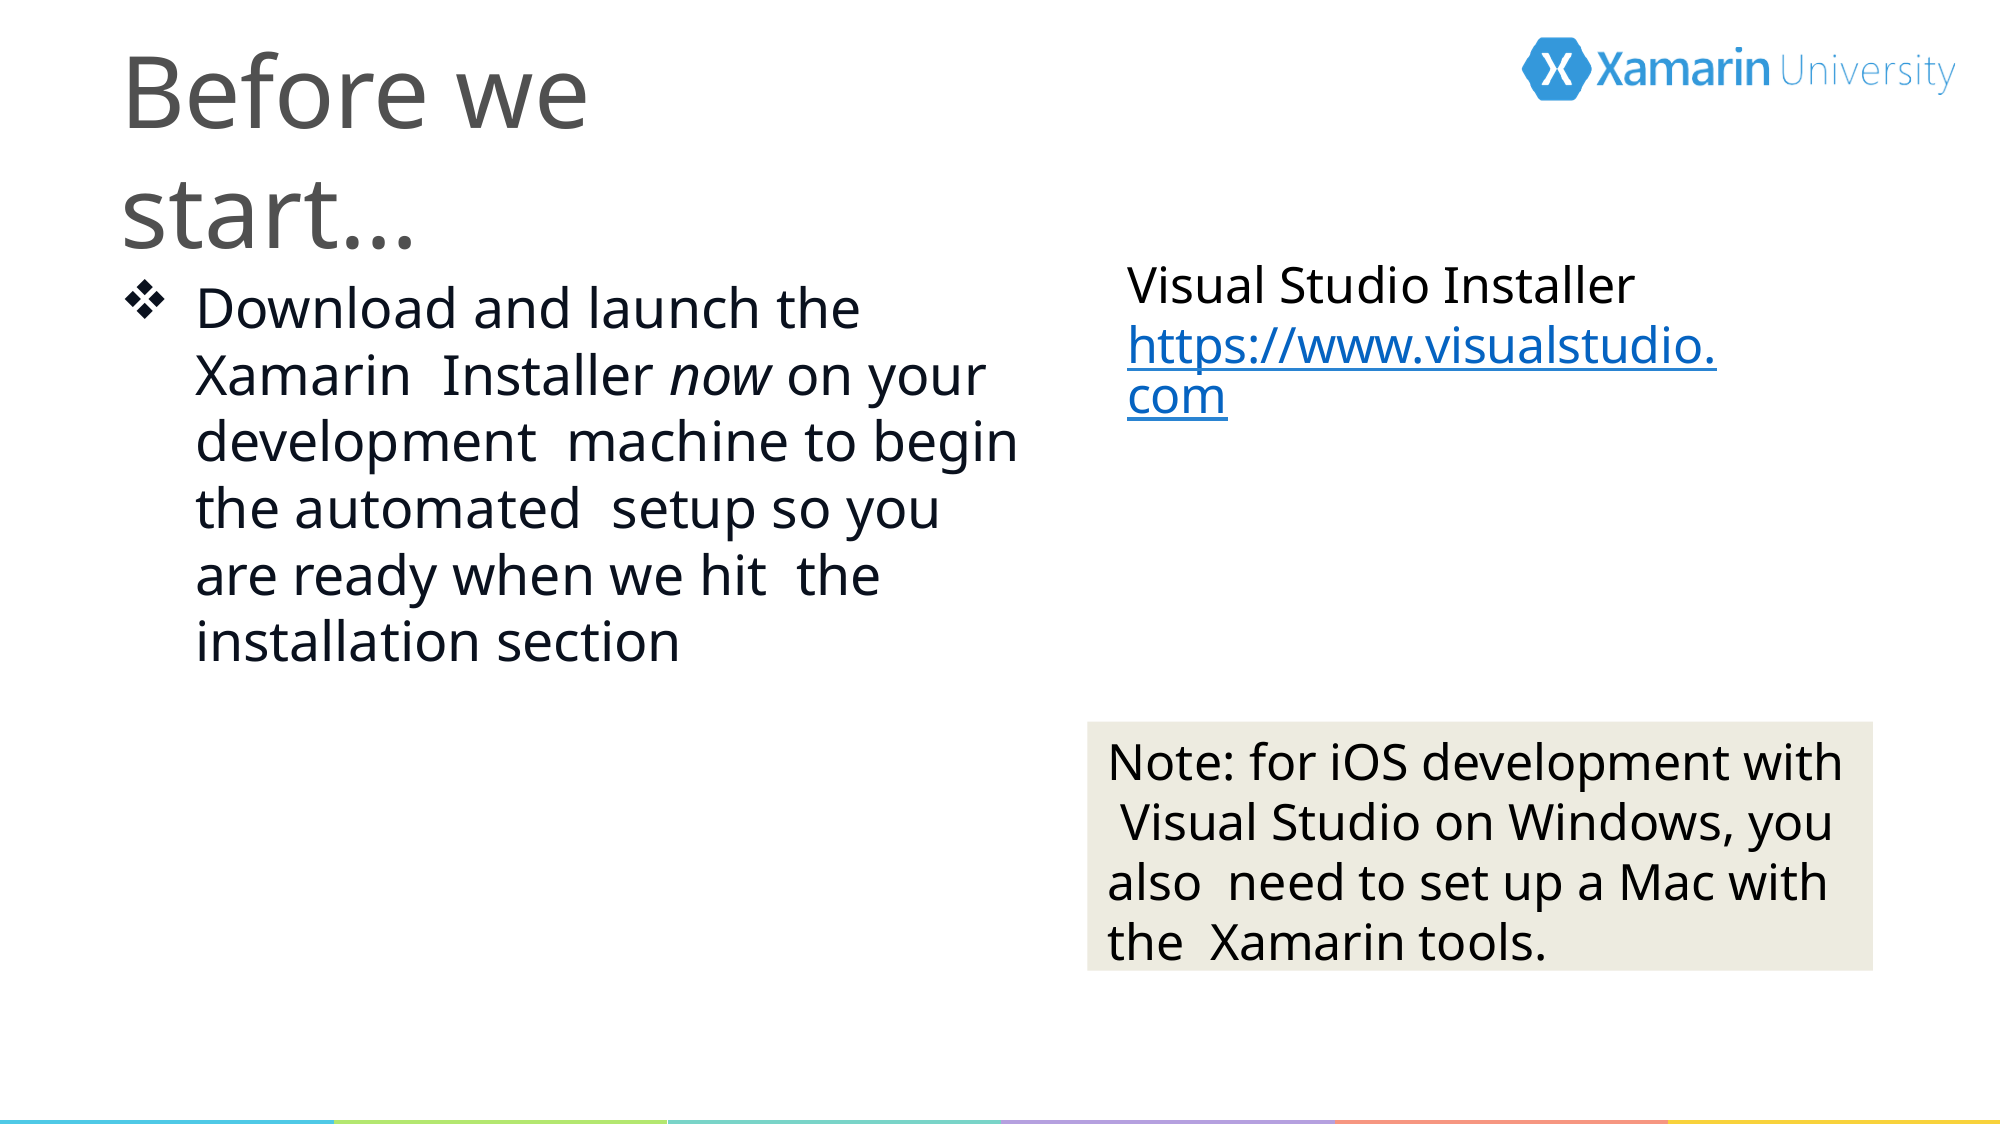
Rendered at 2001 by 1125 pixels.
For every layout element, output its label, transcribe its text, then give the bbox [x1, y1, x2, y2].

text_box Download and launch the Xamarin Installer now on your development machine to begin the automated setup so you are ready when we hit the installation section [117, 270, 1023, 673]
text_box Visual Studio Installer https://www.visualstudio.com [1124, 250, 1737, 382]
text_box Note: for iOS development with Visual Studio on Windows, you also need to set up a Mac with the Xamarin tools. [1087, 721, 1873, 971]
picture [1500, 12, 1956, 125]
title Before we start… [117, 25, 817, 268]
